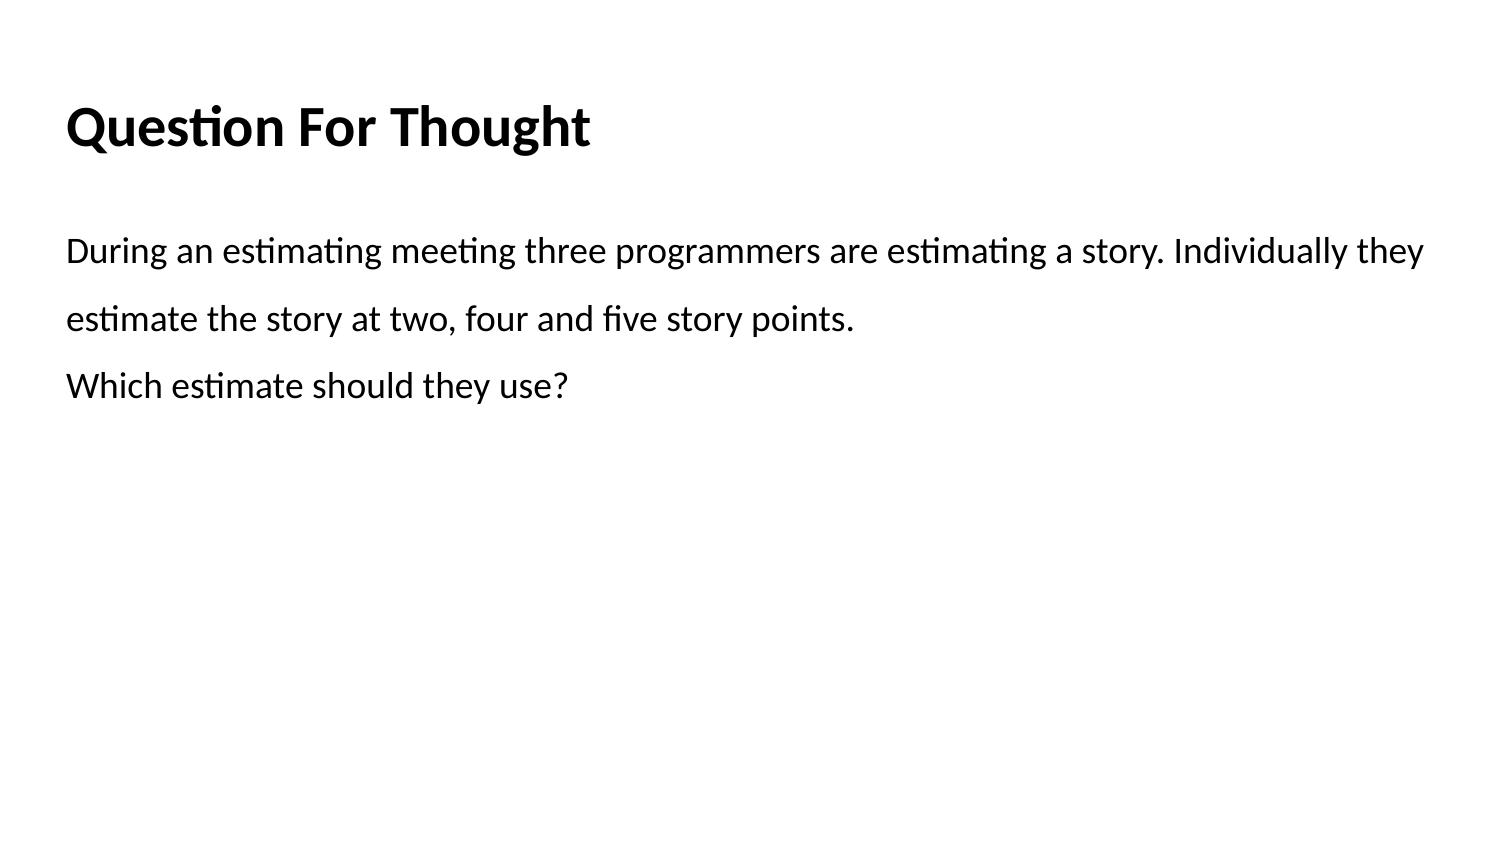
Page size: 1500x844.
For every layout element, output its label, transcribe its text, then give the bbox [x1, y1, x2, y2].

title Question For Thought [51, 72, 1449, 189]
list During an estimating meeting three programmers are estimating a story. Individually they estimate the story at two, four and five story points. Which estimate should they use? [51, 189, 1449, 694]
